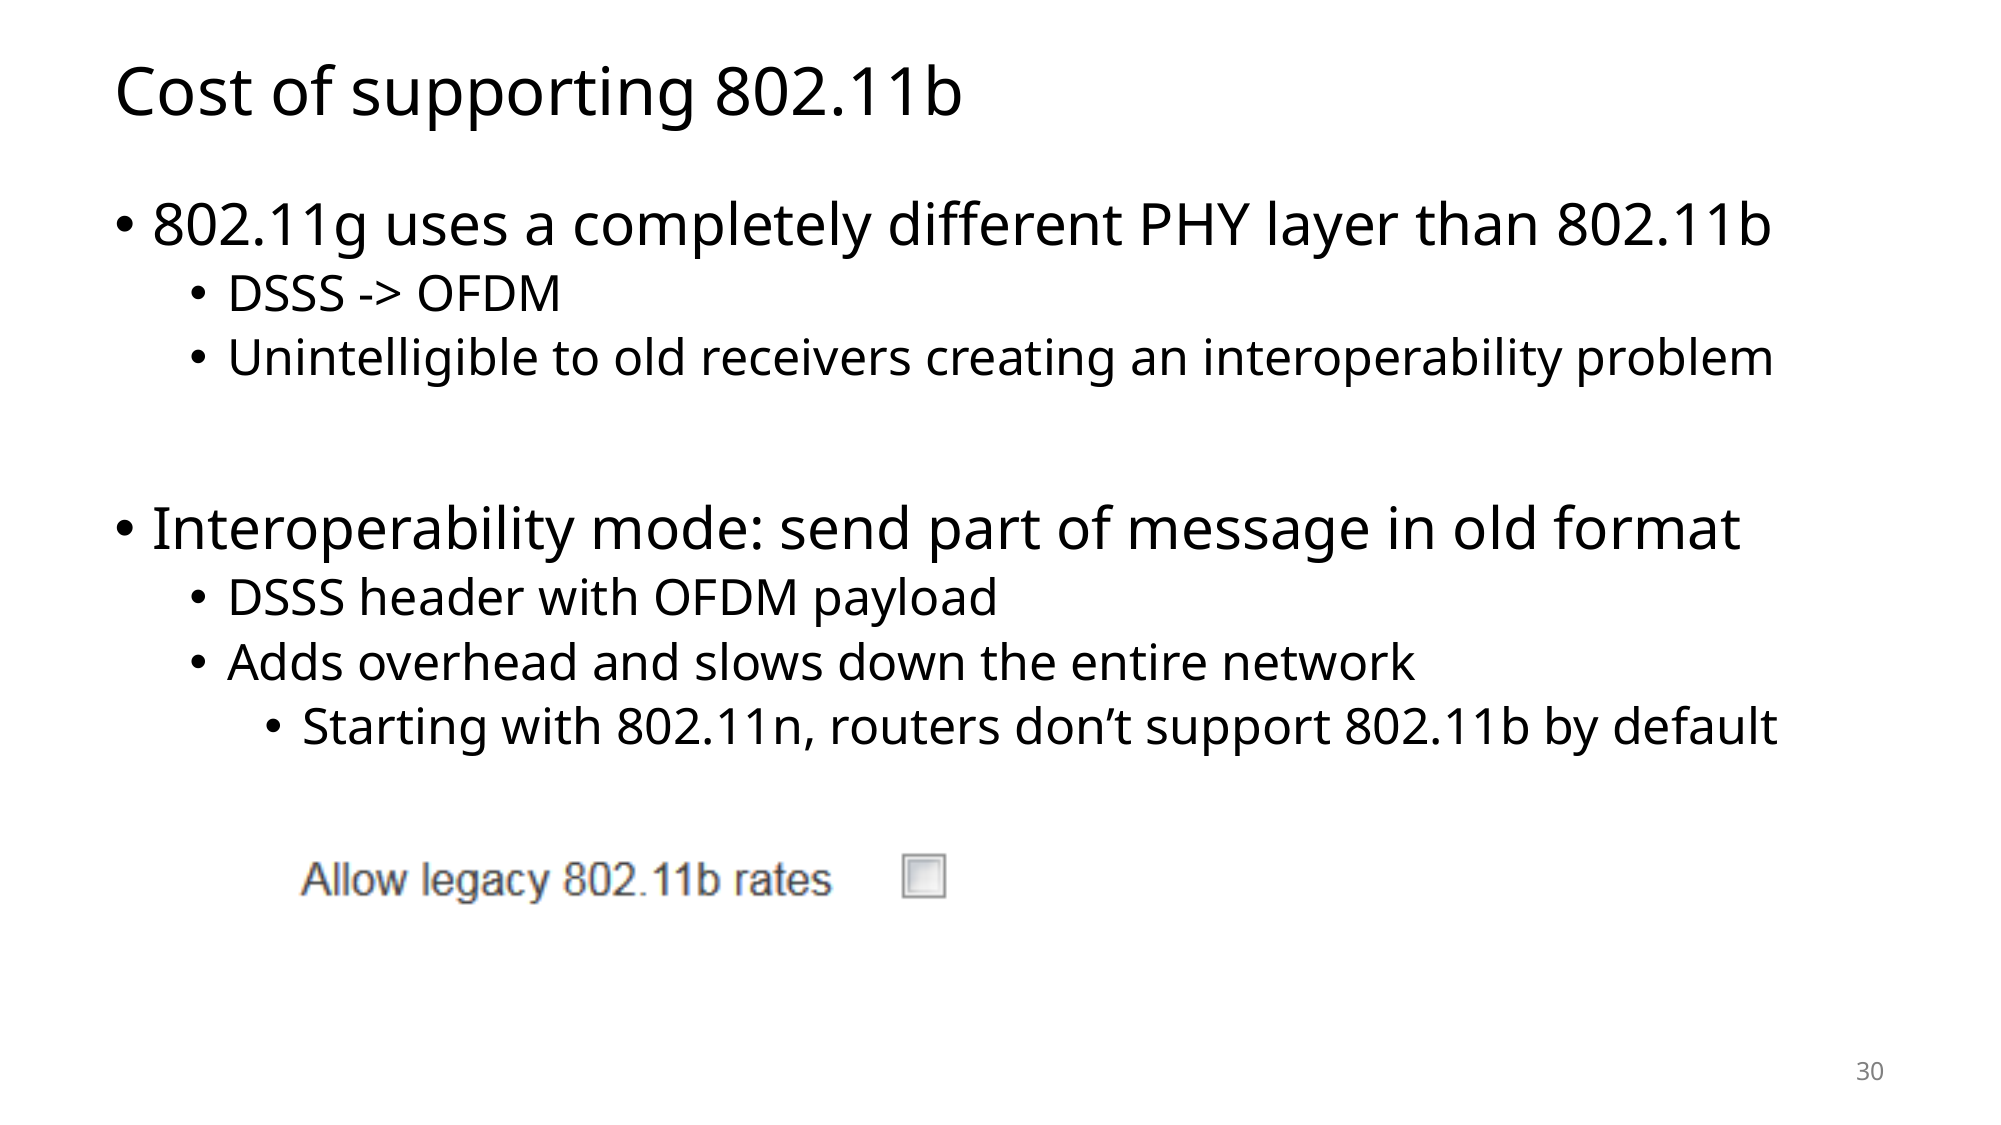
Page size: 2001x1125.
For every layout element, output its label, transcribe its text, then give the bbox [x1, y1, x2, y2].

slide_number 30 [1749, 1042, 1900, 1103]
picture [286, 838, 980, 938]
title Cost of supporting 802.11b [99, 37, 1900, 150]
list 802.11g uses a completely different PHY layer than 802.11b DSSS -> OFDM Unintelligible to old receivers creating an interoperability problem Interoperability mode: send part of message in old format DSSS header with OFDM payload Adds overhead and slows down the entire network Starting with 802.11n, routers don’t support 802.11b by default [99, 187, 1900, 1013]
